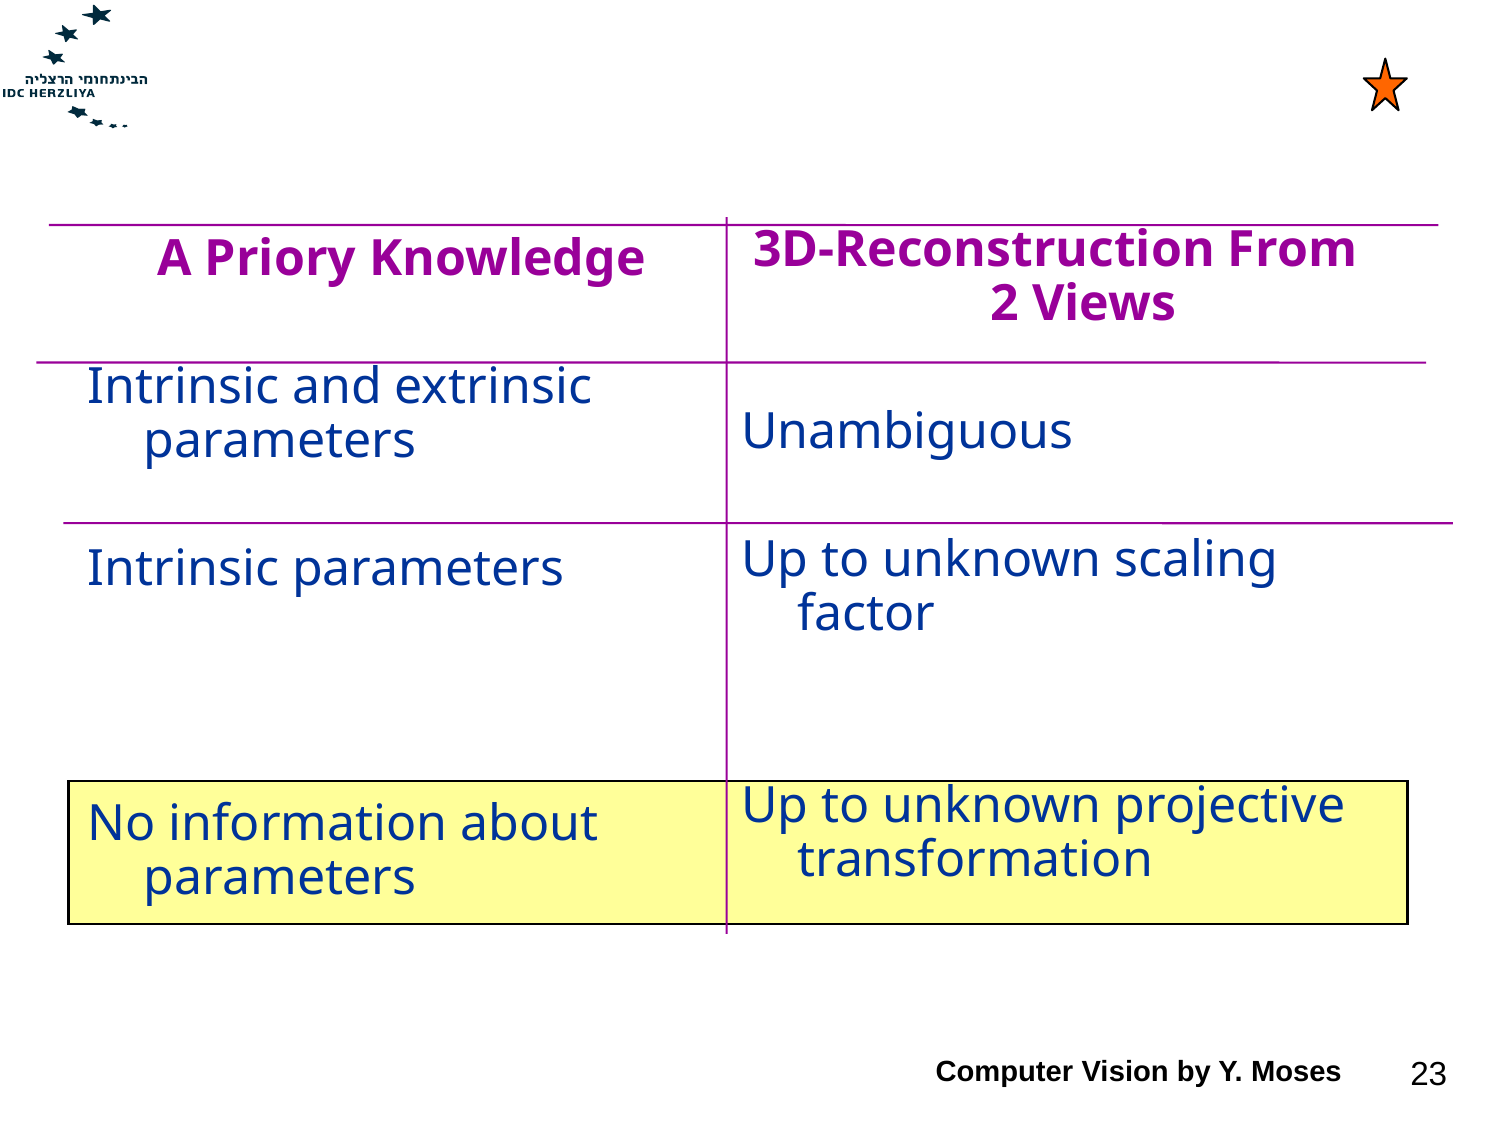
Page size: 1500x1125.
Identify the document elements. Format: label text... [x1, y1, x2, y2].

list 3D-Reconstruction From 2 Views Unambiguous Up to unknown scaling factor Up to unknown projective transformation [727, 226, 1385, 362]
slide_number 23 [1149, 1024, 1463, 1101]
list A Priory Knowledge Intrinsic and extrinsic parameters Intrinsic parameters No information about parameters [72, 226, 725, 362]
text_box [731, 780, 1408, 925]
text_box [1363, 58, 1407, 111]
picture [0, 0, 150, 134]
list 3D-Reconstruction From 2 Views Unambiguous Up to unknown scaling factor Up to unknown projective transformation [725, 215, 1385, 225]
list 3D-Reconstruction From 2 Views Unambiguous Up to unknown scaling factor Up to unknown projective transformation [727, 524, 1385, 921]
footer Computer Vision by Y. Moses [901, 1019, 1377, 1096]
list 3D-Reconstruction From 2 Views Unambiguous Up to unknown scaling factor Up to unknown projective transformation [727, 363, 1385, 523]
list A Priory Knowledge Intrinsic and extrinsic parameters Intrinsic parameters No information about parameters [72, 524, 731, 937]
text_box [68, 780, 72, 925]
list A Priory Knowledge Intrinsic and extrinsic parameters Intrinsic parameters No information about parameters [72, 363, 725, 523]
